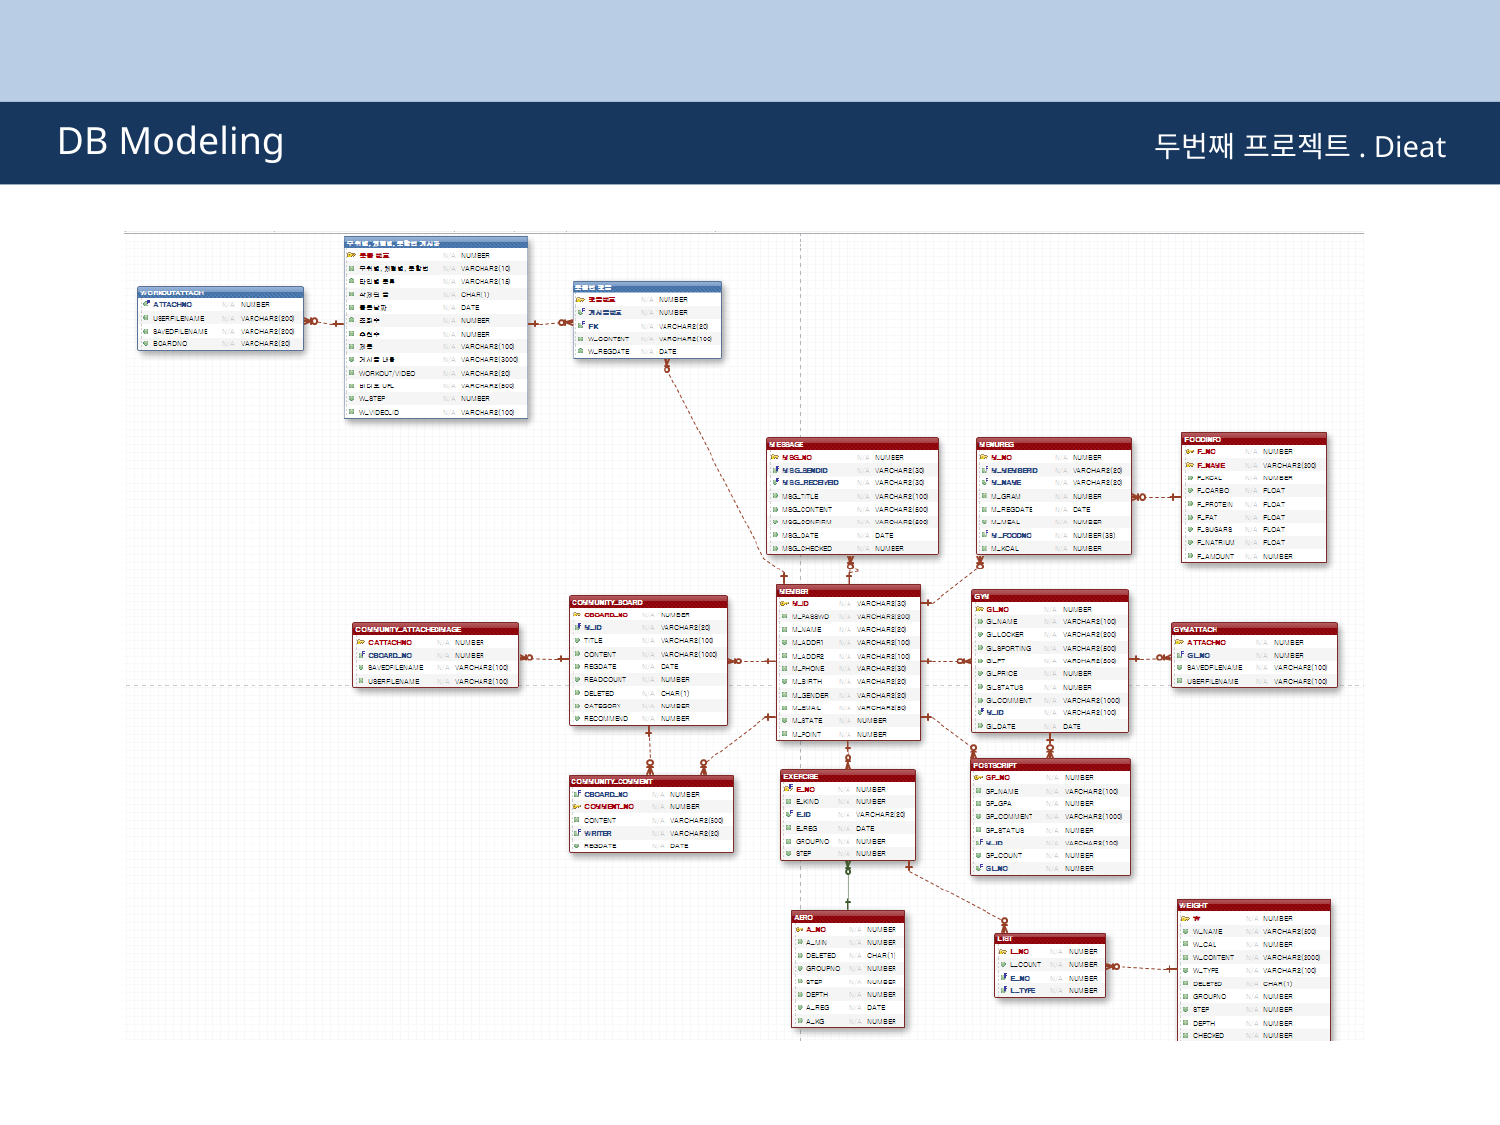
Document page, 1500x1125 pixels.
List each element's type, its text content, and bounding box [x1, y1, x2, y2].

picture [123, 231, 1365, 1041]
text_box 두번째 프로젝트. Dieat [1139, 120, 1483, 171]
